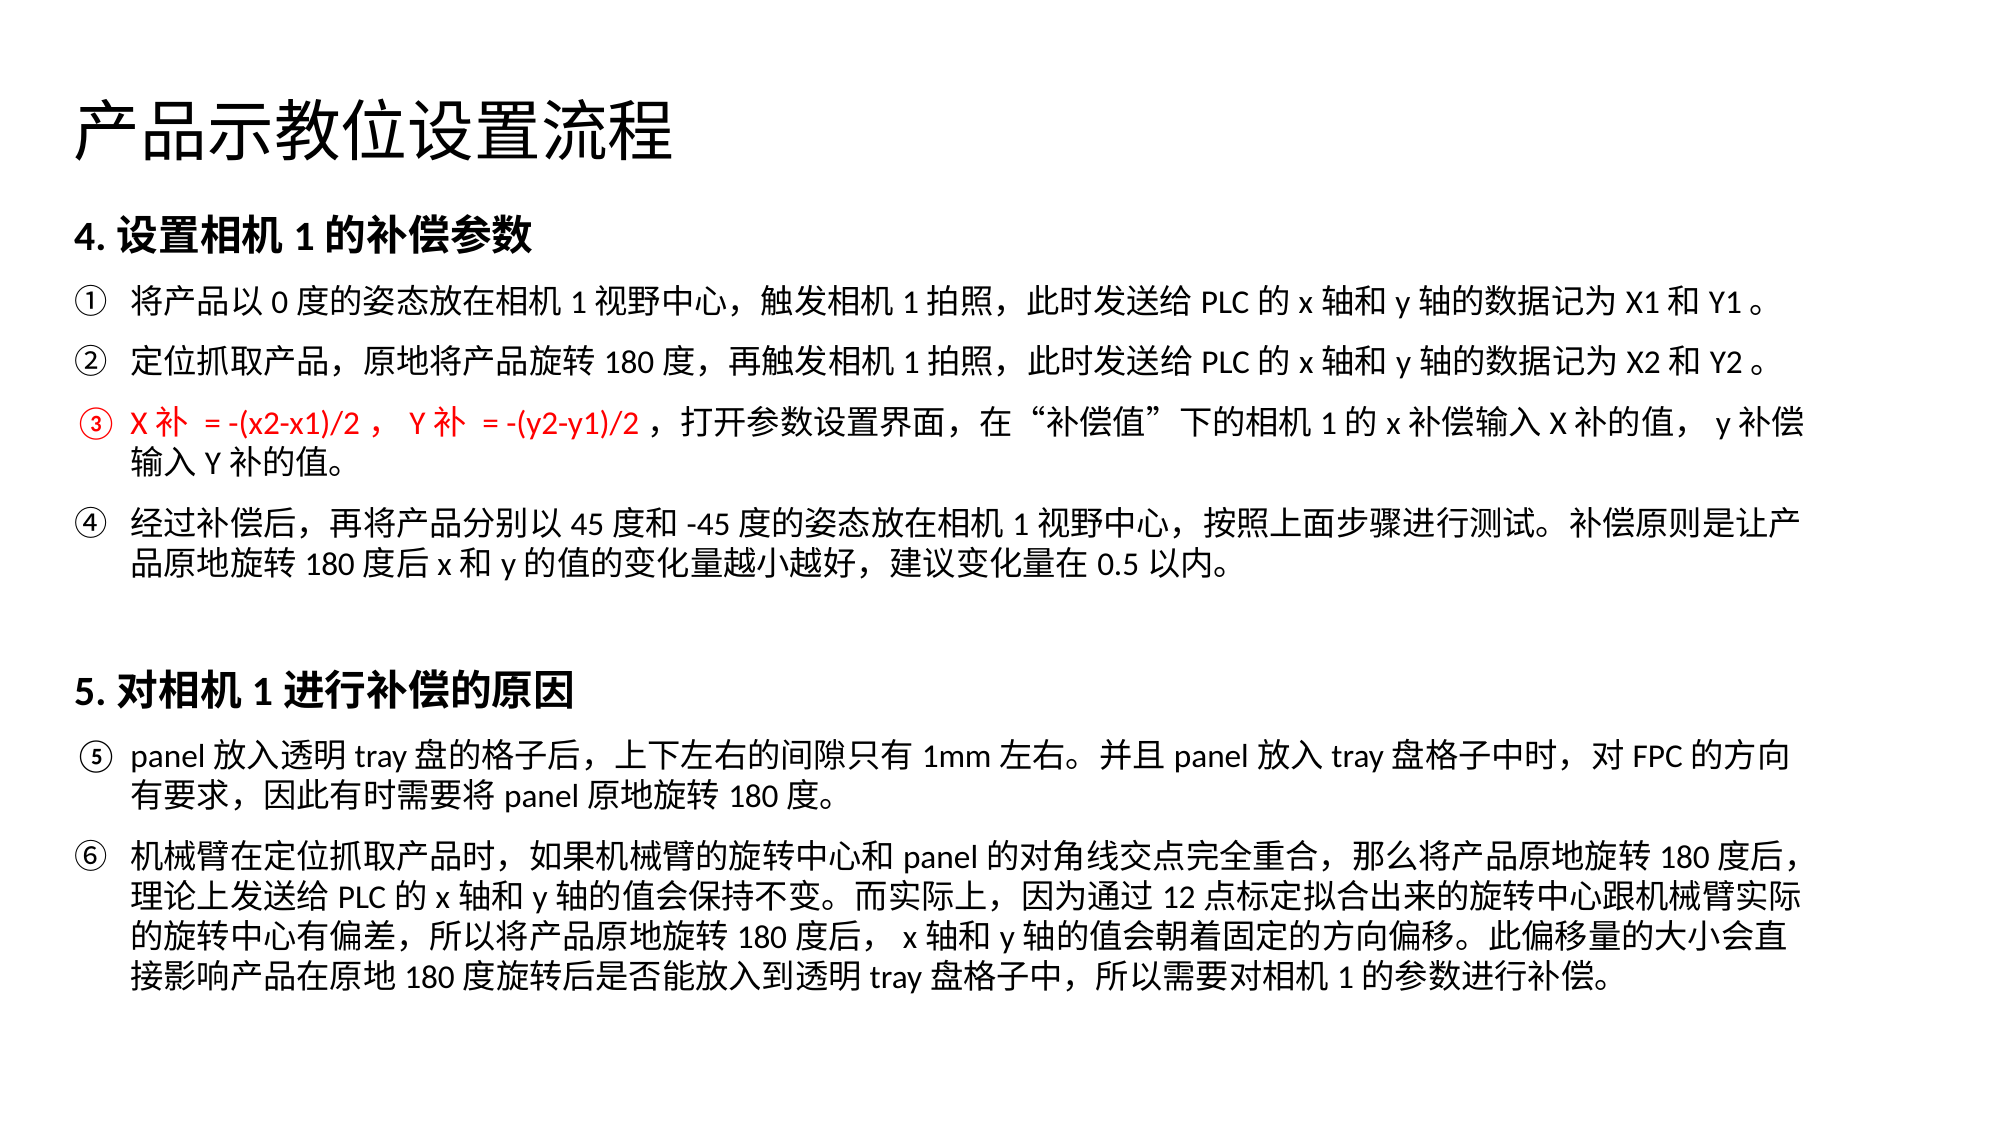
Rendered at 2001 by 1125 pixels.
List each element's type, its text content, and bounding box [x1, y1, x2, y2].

list 4.设置相机1的补偿参数 将产品以0度的姿态放在相机1视野中心，触发相机1拍照，此时发送给PLC的x轴和y轴的数据记为X1和Y1。 定位抓取产品，原地将产品旋转180度，再触发相机1拍照，此时发送给PLC的x轴和y轴的数据记为X2和Y2。 X补 = -(x2-x1)/2，Y补 = -(y2-y1)/2，打开参数设置界面，在“补偿值”下的相机1的x补偿输入X补的值，y补偿输入Y补的值。 经过补偿后，再将产品分别以45度和-45度的姿态放在相机1视野中心，按照上面步骤进行测试。补偿原则是让产品原地旋转180度后x和y的值的变化量越小越好，建议变化量在0.5以内。 5.对相机1进行补偿的原因 panel放入透明tray盘的格子后，上下左右的间隙只有1mm左右。并且panel放入tray盘格子中时，对FPC的方向有要求，因此有时需要将panel原地旋转180度。 机械臂在定位抓取产品时，如果机械臂的旋转中心和panel的对角线交点完全重合，那么将产品原地旋转180度后，理论上发送给PLC的x轴和y轴的值会保持不变。而实际上，因为通过12点标定拟合出来的旋转中心跟机械臂实际的旋转中心有偏差，所以将产品原地旋转180度后，x轴和y轴的值会朝着固定的方向偏移。此偏移量的大小会直接影响产品在原地180度旋转后是否能放入到透明tray盘格子中，所以需要对相机1的参数进行补偿。 [59, 201, 1821, 1032]
title 产品示教位设置流程 [59, 59, 768, 178]
